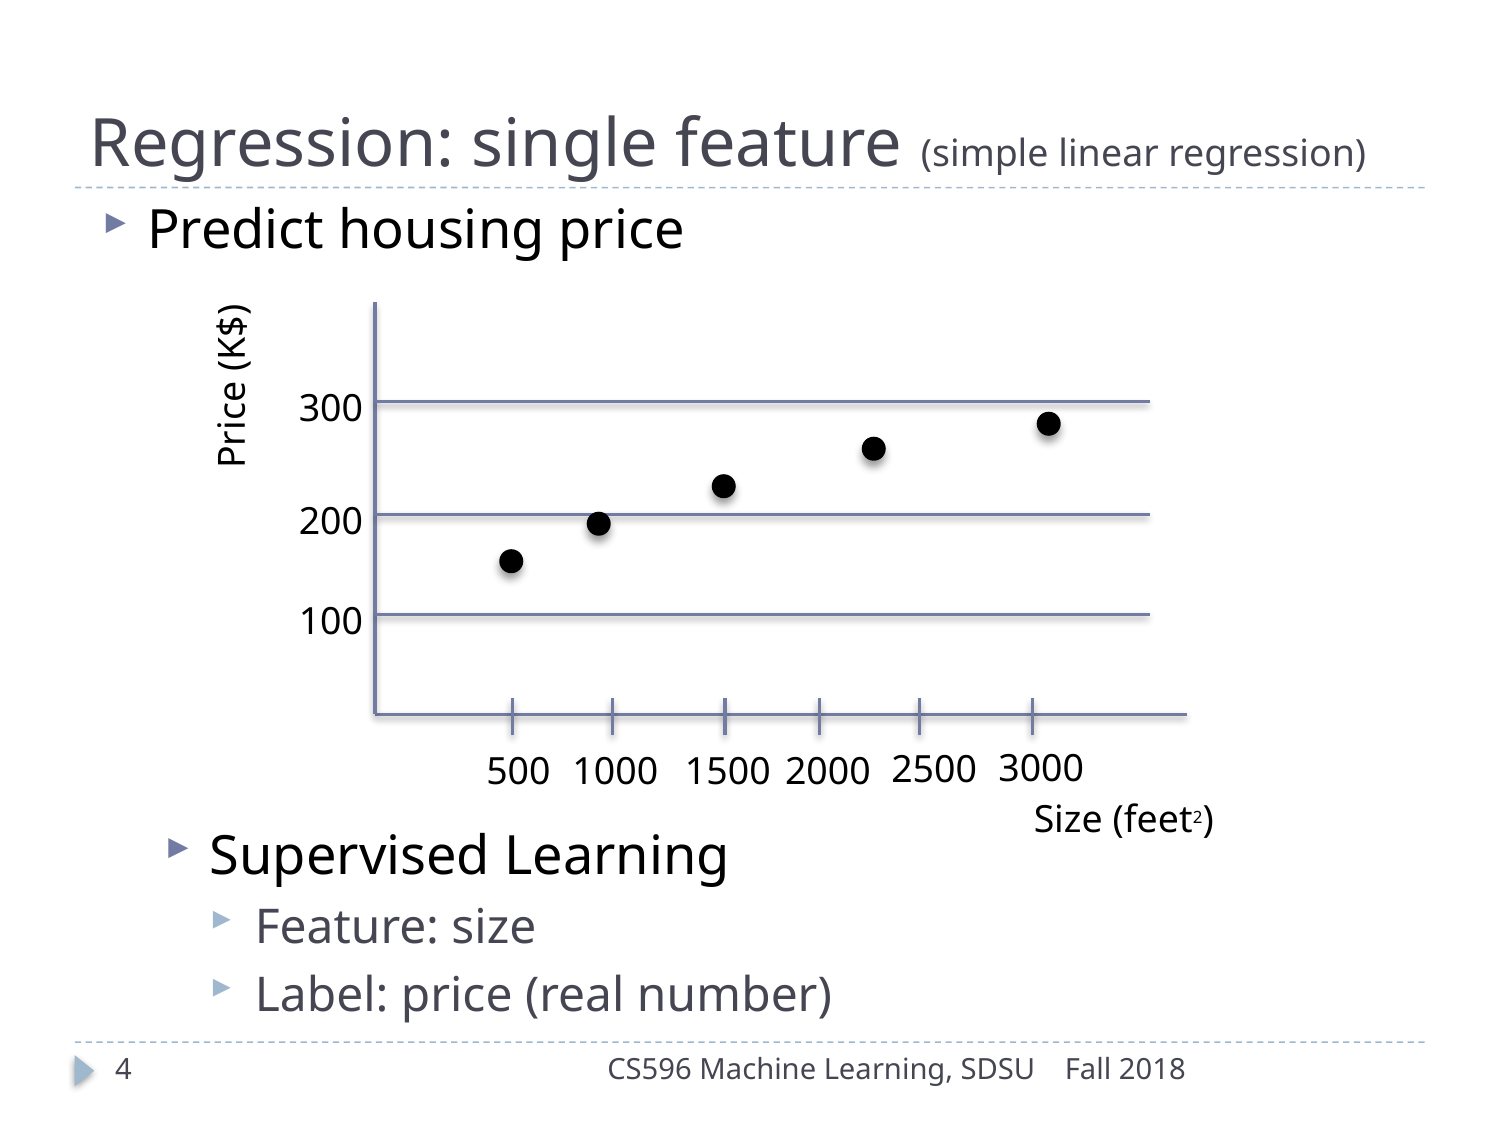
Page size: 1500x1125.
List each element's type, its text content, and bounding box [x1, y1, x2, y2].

footer CS596 Machine Learning, SDSU [475, 1042, 1051, 1103]
list Predict housing price [87, 187, 1438, 310]
slide_number Fall 2018 [1051, 1042, 1426, 1103]
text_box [199, 292, 1223, 849]
slide_number 4 [100, 1042, 426, 1103]
text_box Supervised Learning Feature: size Label: price (real number) [149, 812, 1500, 1125]
title Regression: single feature (simple linear regression) [75, 24, 1425, 188]
